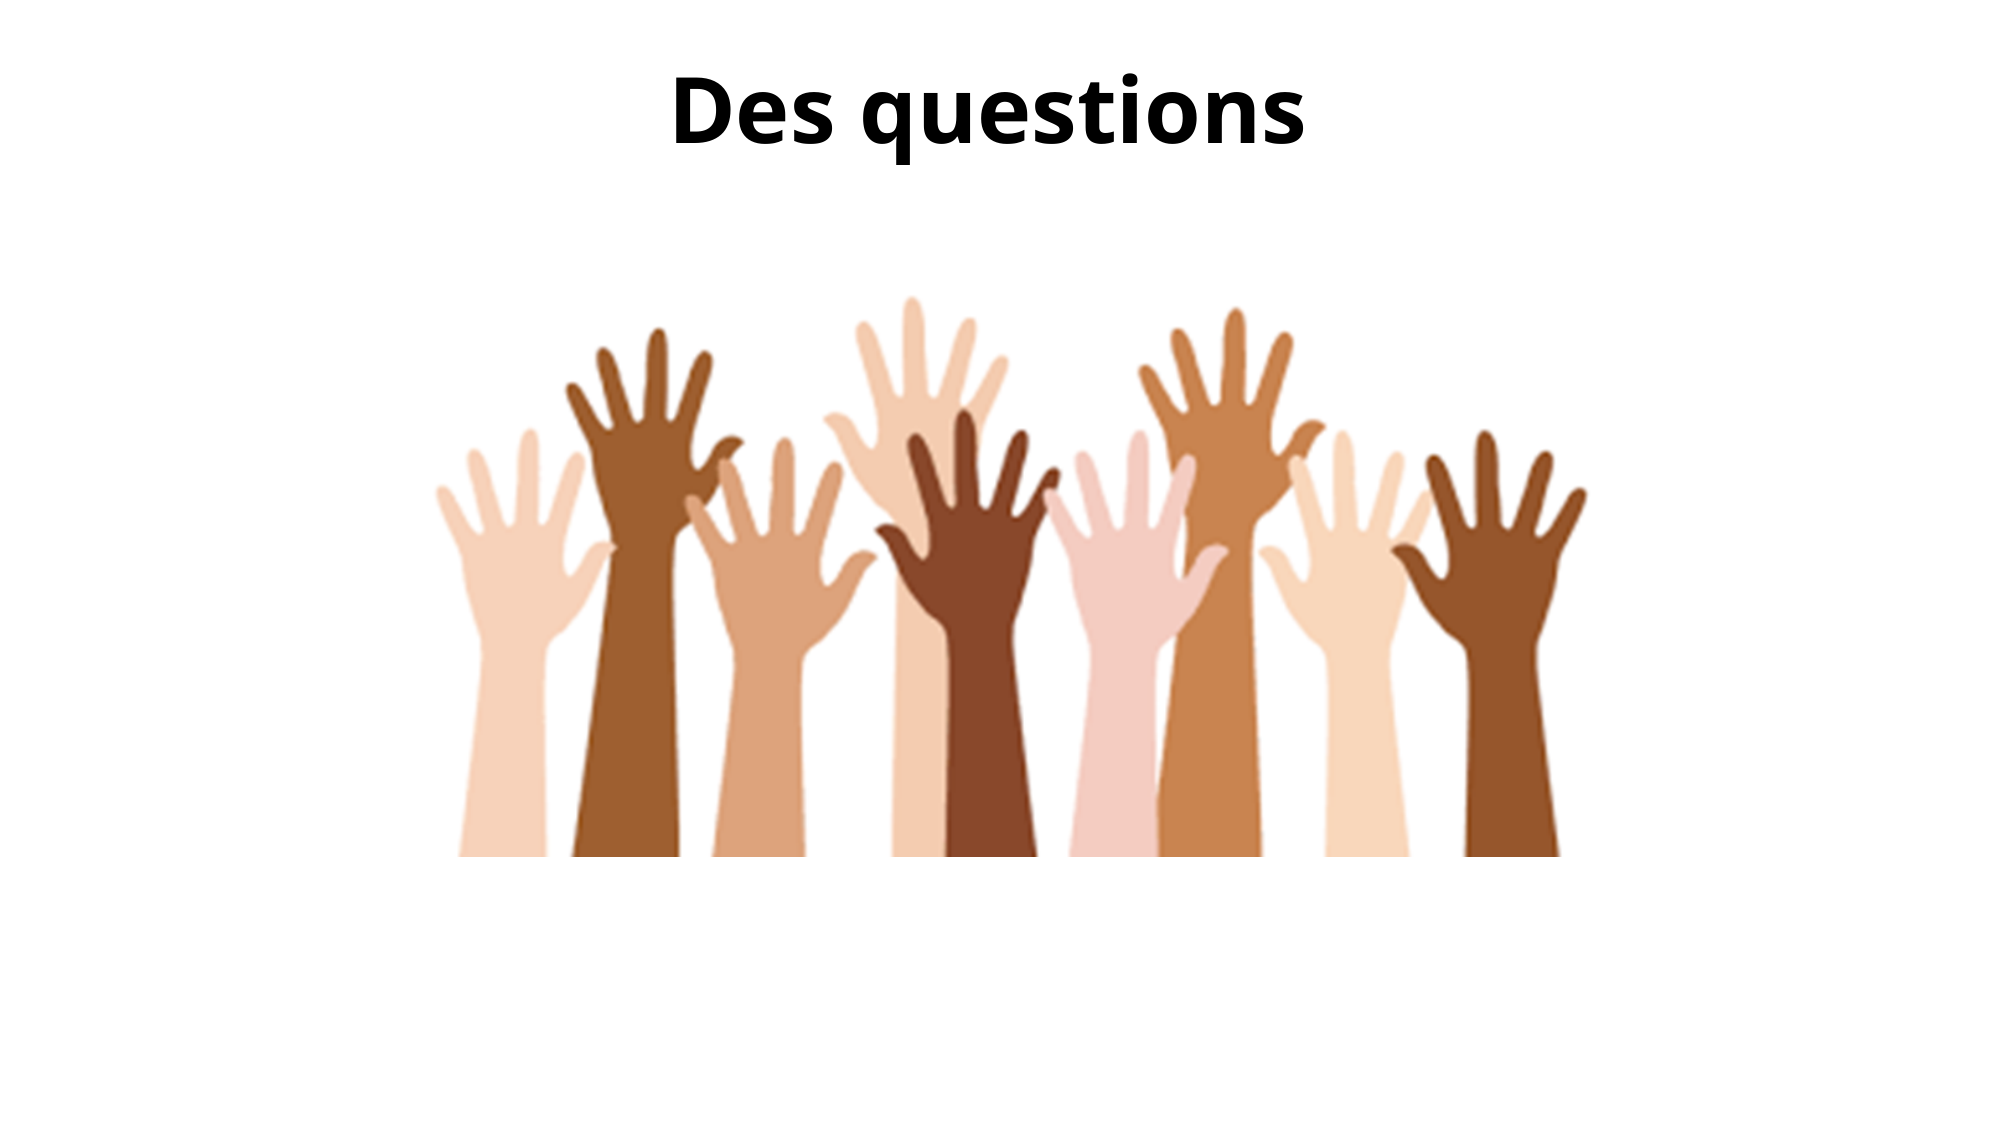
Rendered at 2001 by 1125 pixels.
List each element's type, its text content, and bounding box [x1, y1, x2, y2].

title Des questions [137, 59, 1863, 278]
picture [430, 293, 1593, 857]
